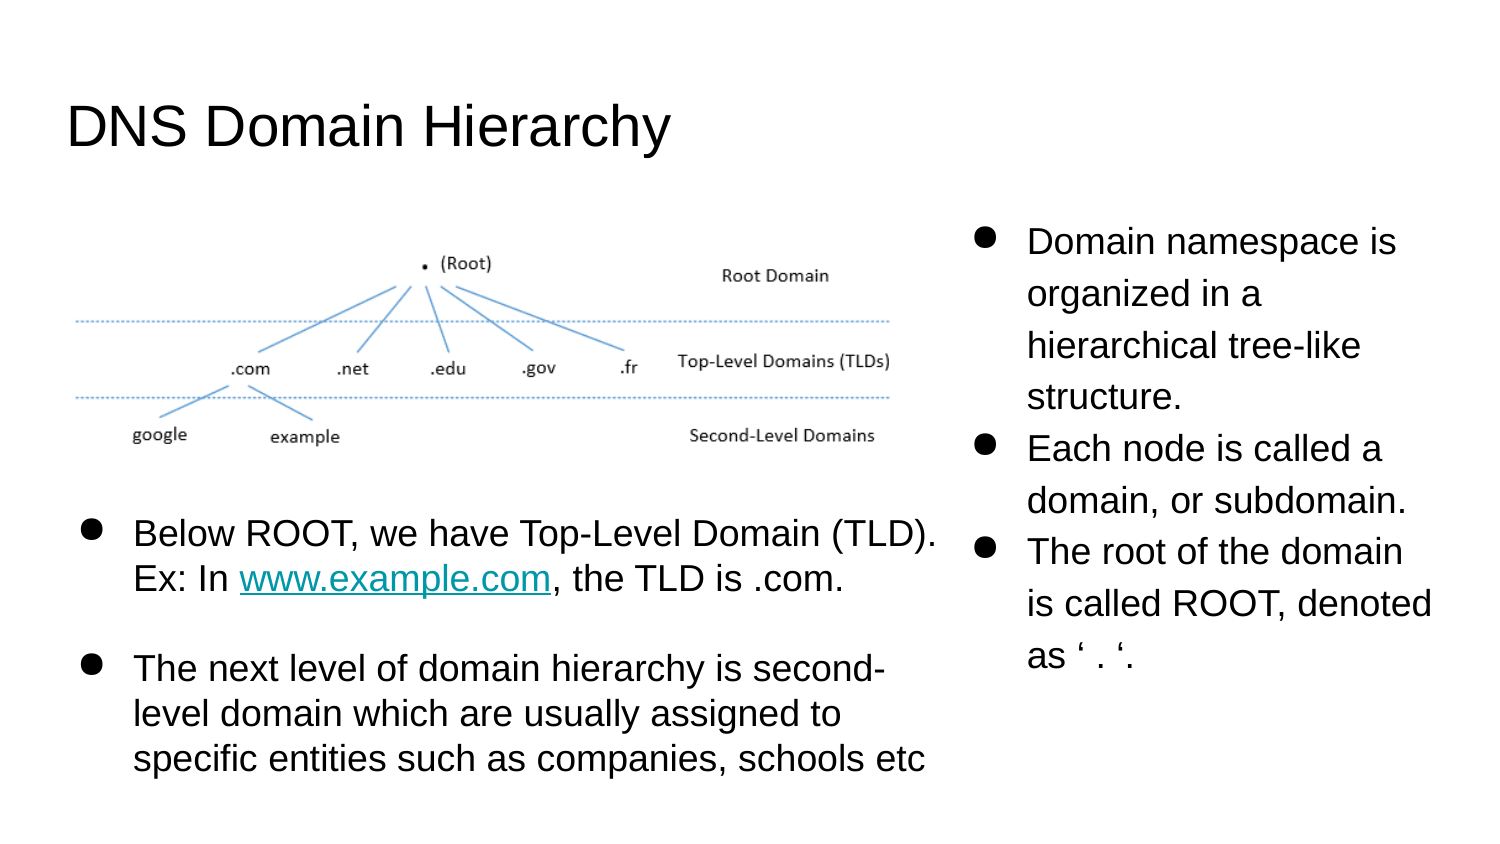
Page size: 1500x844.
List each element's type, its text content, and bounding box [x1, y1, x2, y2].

title DNS Domain Hierarchy [51, 72, 1449, 167]
picture [50, 195, 906, 475]
list Domain namespace is organized in a hierarchical tree-like structure. Each node is called a domain, or subdomain. The root of the domain is called ROOT, denoted as ‘ . ‘. [936, 195, 1449, 707]
text_box Below ROOT, we have Top-Level Domain (TLD). Ex: In www.example.com, the TLD is .com. The next level of domain hierarchy is second-level domain which are usually assigned to specific entities such as companies, schools etc [43, 493, 960, 821]
